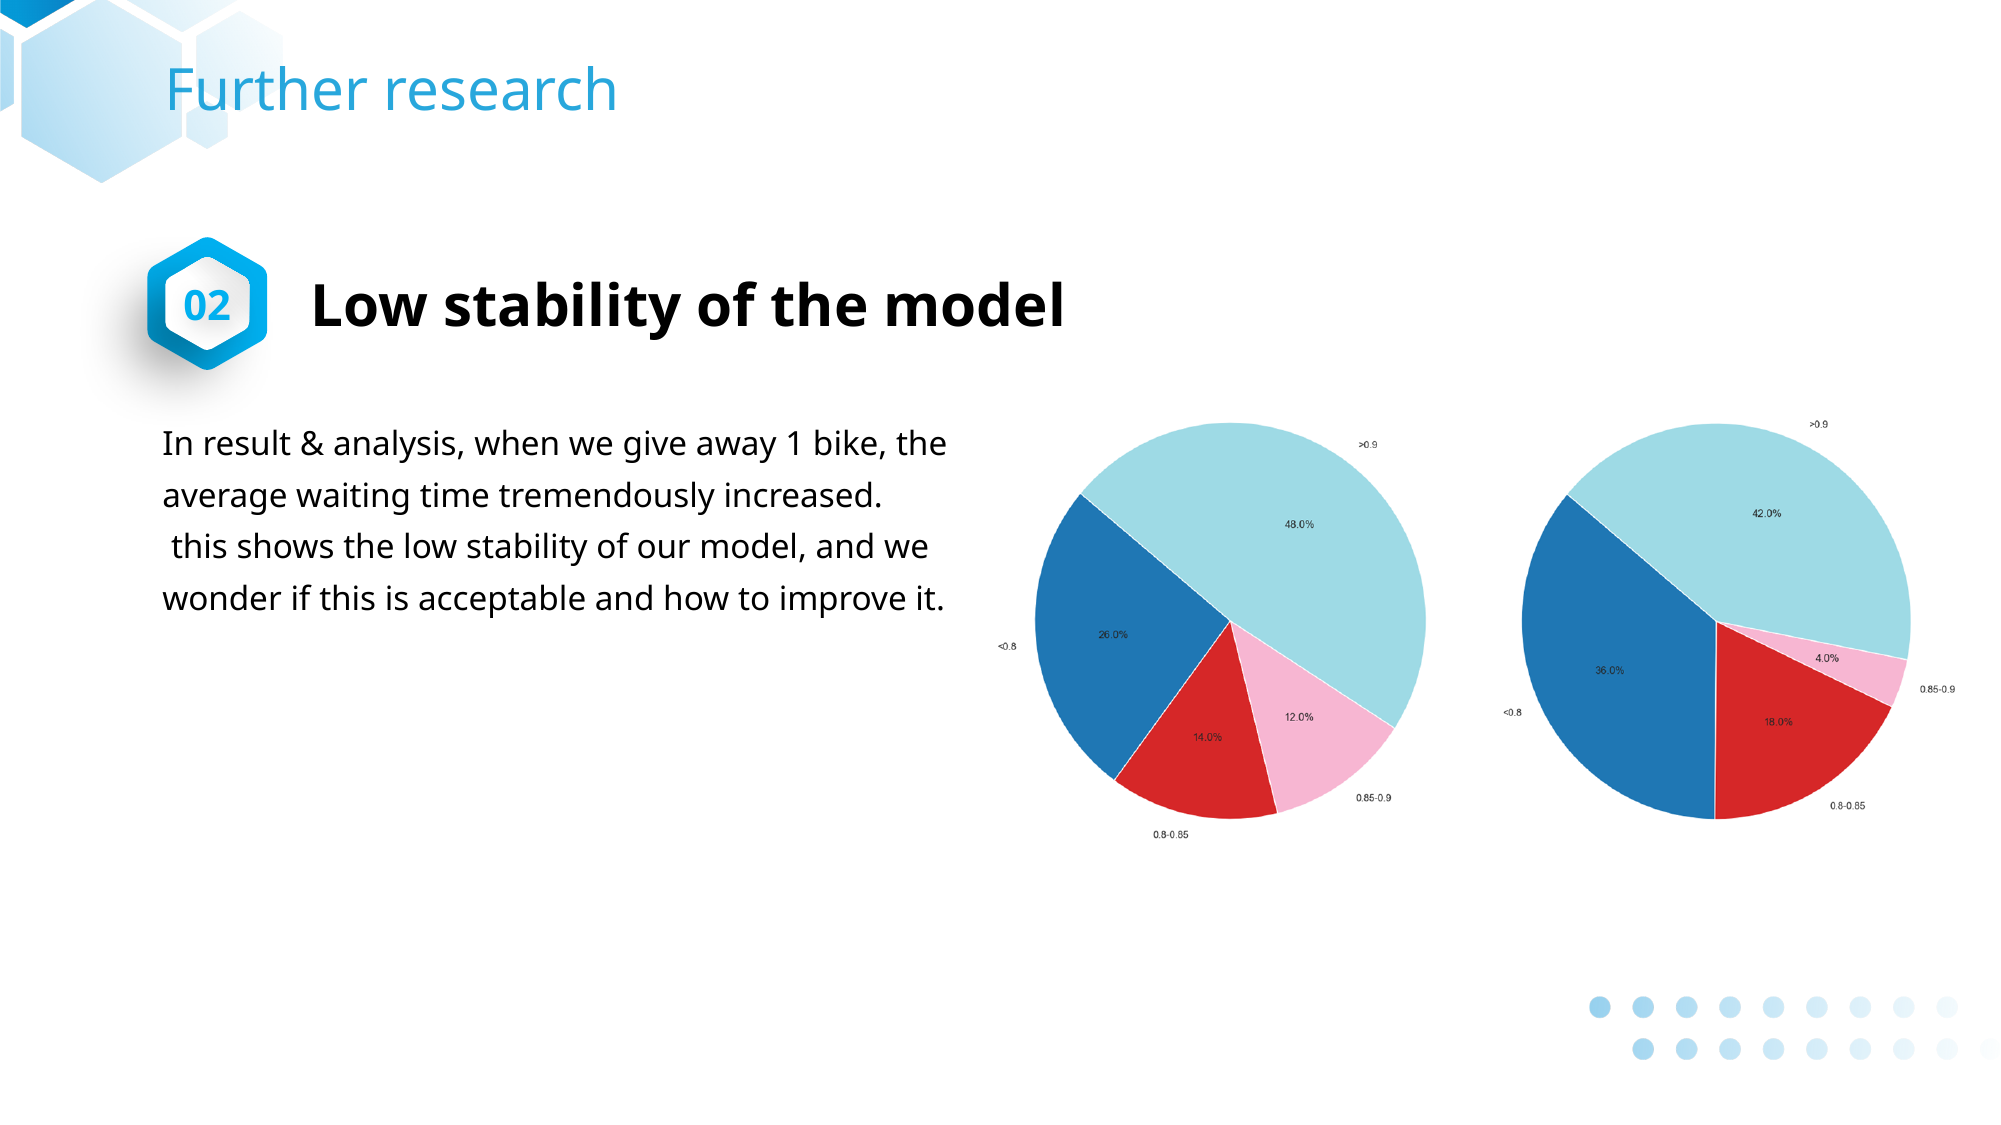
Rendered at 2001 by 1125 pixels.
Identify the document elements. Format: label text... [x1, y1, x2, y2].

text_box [147, 237, 268, 370]
picture [1590, 997, 2000, 1060]
picture [979, 387, 1966, 874]
text_box Further research [149, 44, 635, 130]
picture [1, 0, 282, 183]
text_box In result & analysis, when we give away 1 bike, the average waiting time tremendously increased. this shows the low stability of our model, and we wonder if this is acceptable and how to improve it. [147, 402, 966, 625]
text_box Low stability of the model [295, 260, 1082, 346]
